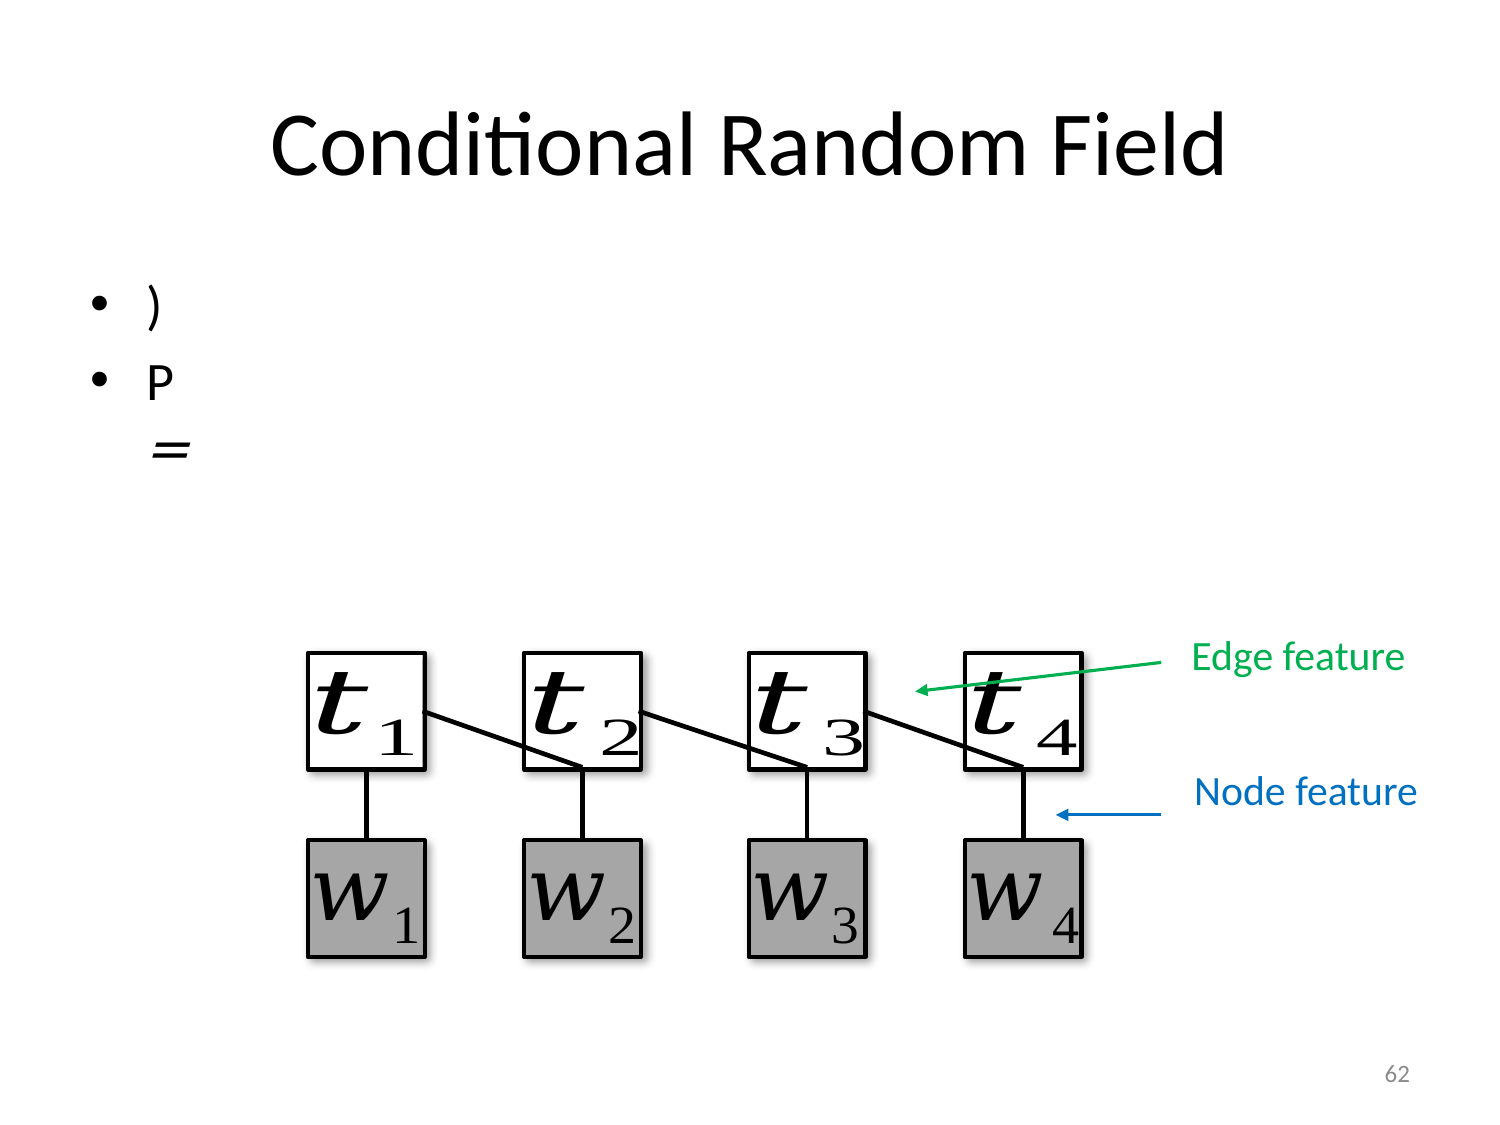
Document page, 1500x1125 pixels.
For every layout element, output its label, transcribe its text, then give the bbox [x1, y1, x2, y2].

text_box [1055, 756, 1468, 874]
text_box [309, 654, 1080, 956]
title Conditional Random Field [75, 45, 1425, 233]
slide_number 62 [1074, 1042, 1425, 1103]
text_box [914, 620, 1465, 738]
